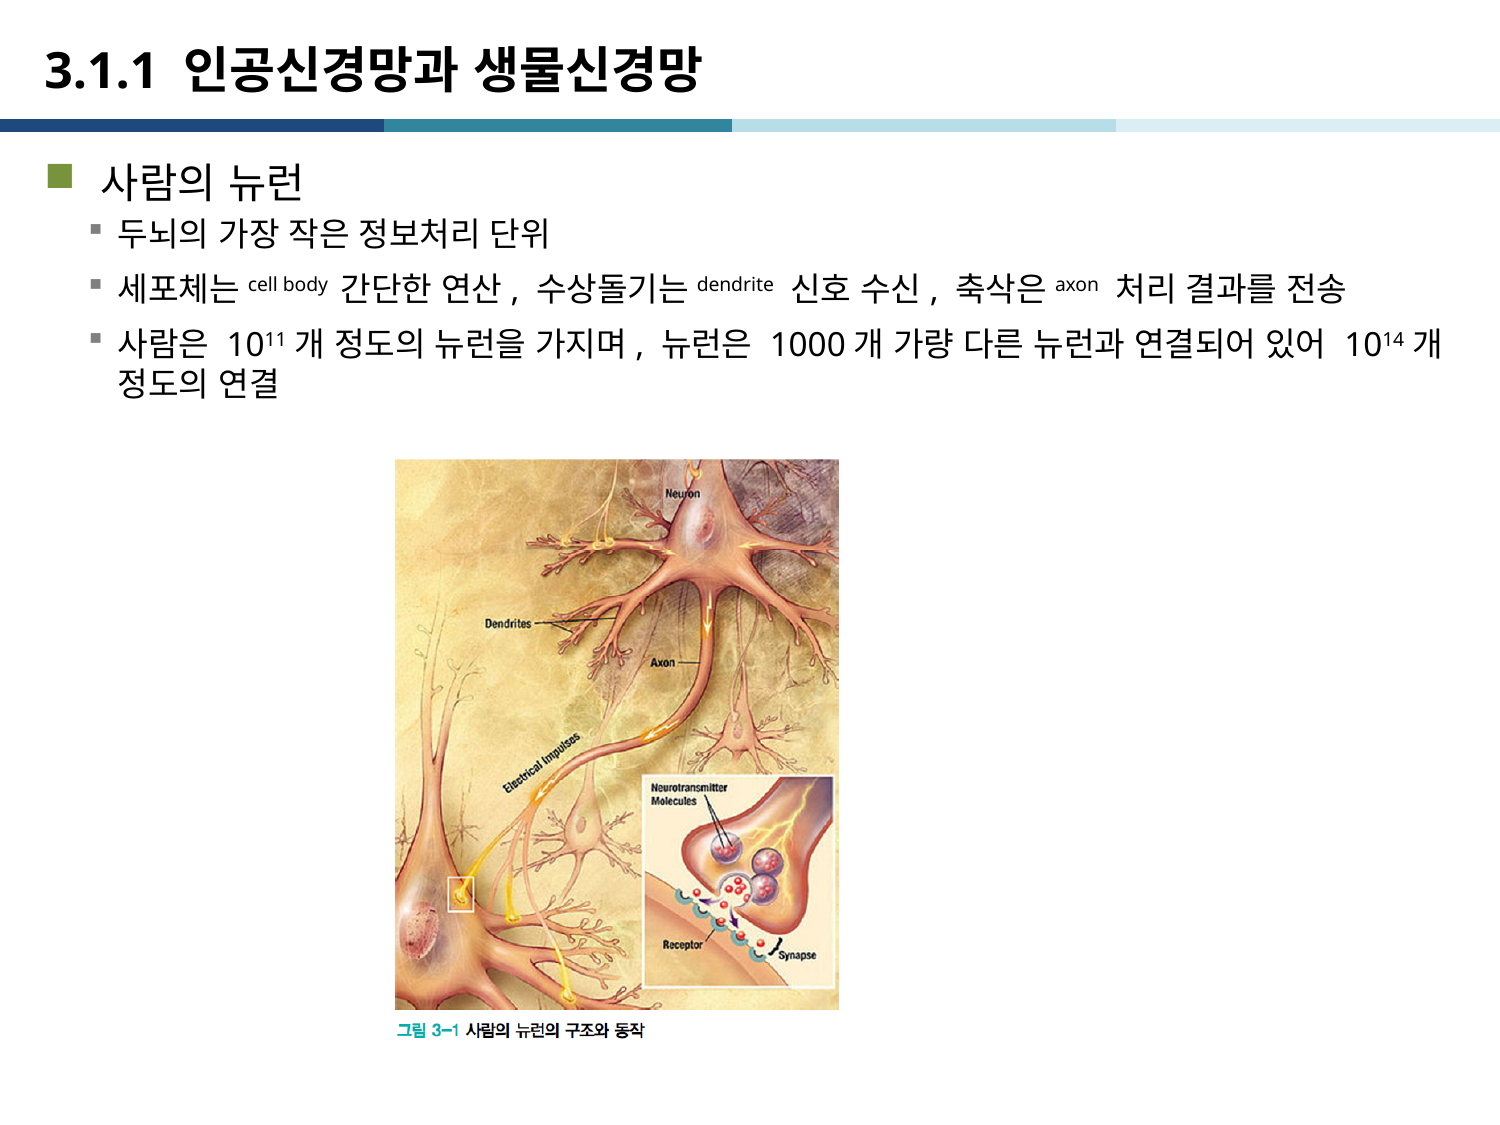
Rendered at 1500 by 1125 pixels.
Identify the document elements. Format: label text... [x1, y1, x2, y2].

picture [395, 455, 839, 1040]
list 사람의 뉴런 두뇌의 가장 작은 정보처리 단위 세포체는cell body 간단한 연산, 수상돌기는dendrite 신호 수신, 축삭은axon 처리 결과를 전송 사람은 1011개 정도의 뉴런을 가지며, 뉴런은 1000개 가량 다른 뉴런과 연결되어 있어 1014개 정도의 연결 [29, 148, 1471, 1083]
title 3.1.1 인공신경망과 생물신경망 [29, 23, 1270, 114]
